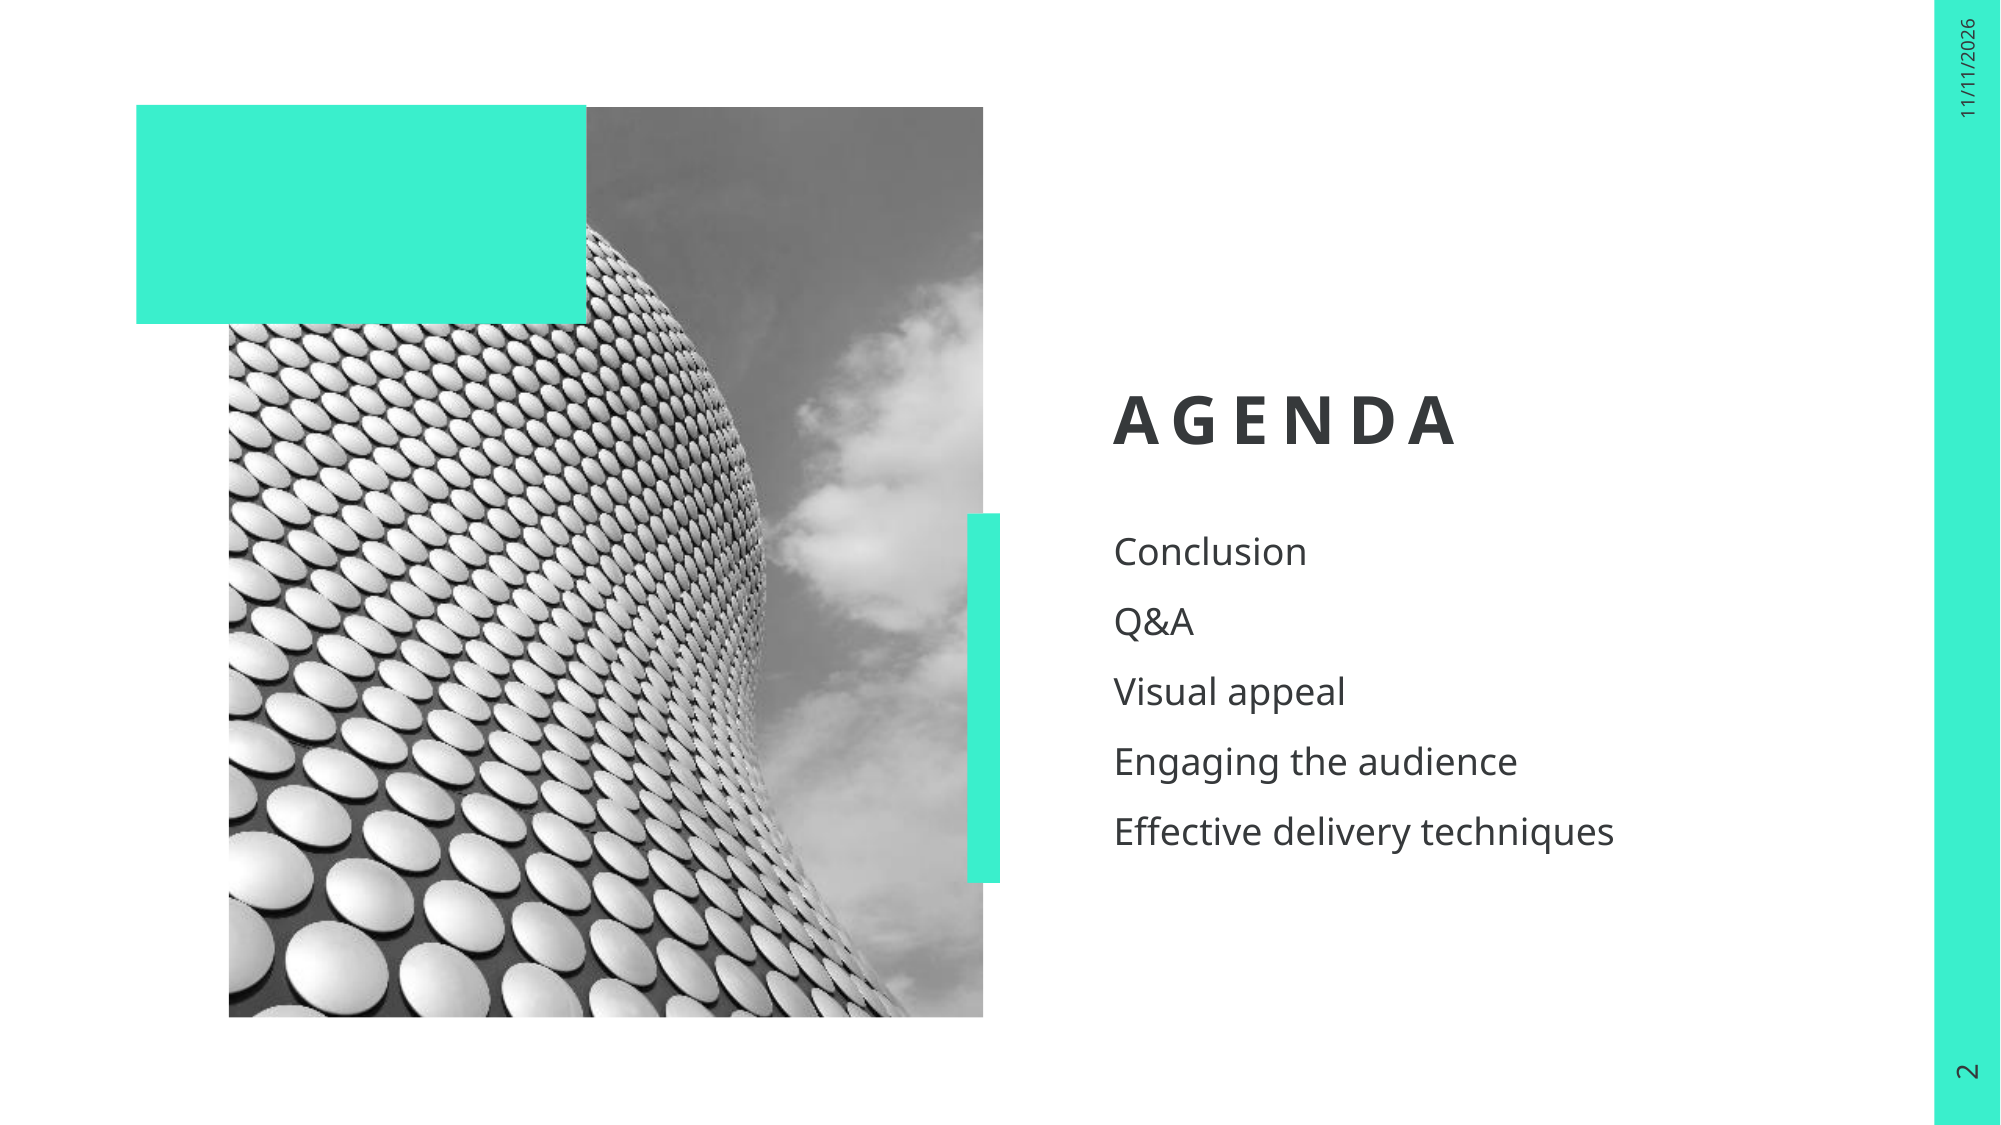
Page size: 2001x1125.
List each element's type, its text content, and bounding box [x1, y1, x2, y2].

picture [228, 107, 984, 1018]
slide_number 2 [1937, 1019, 2000, 1125]
title Agenda [1098, 104, 1843, 459]
list Conclusion Q&A Visual appeal Engaging the audience Effective delivery techniques [1098, 513, 1843, 1023]
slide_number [1937, 0, 2000, 139]
